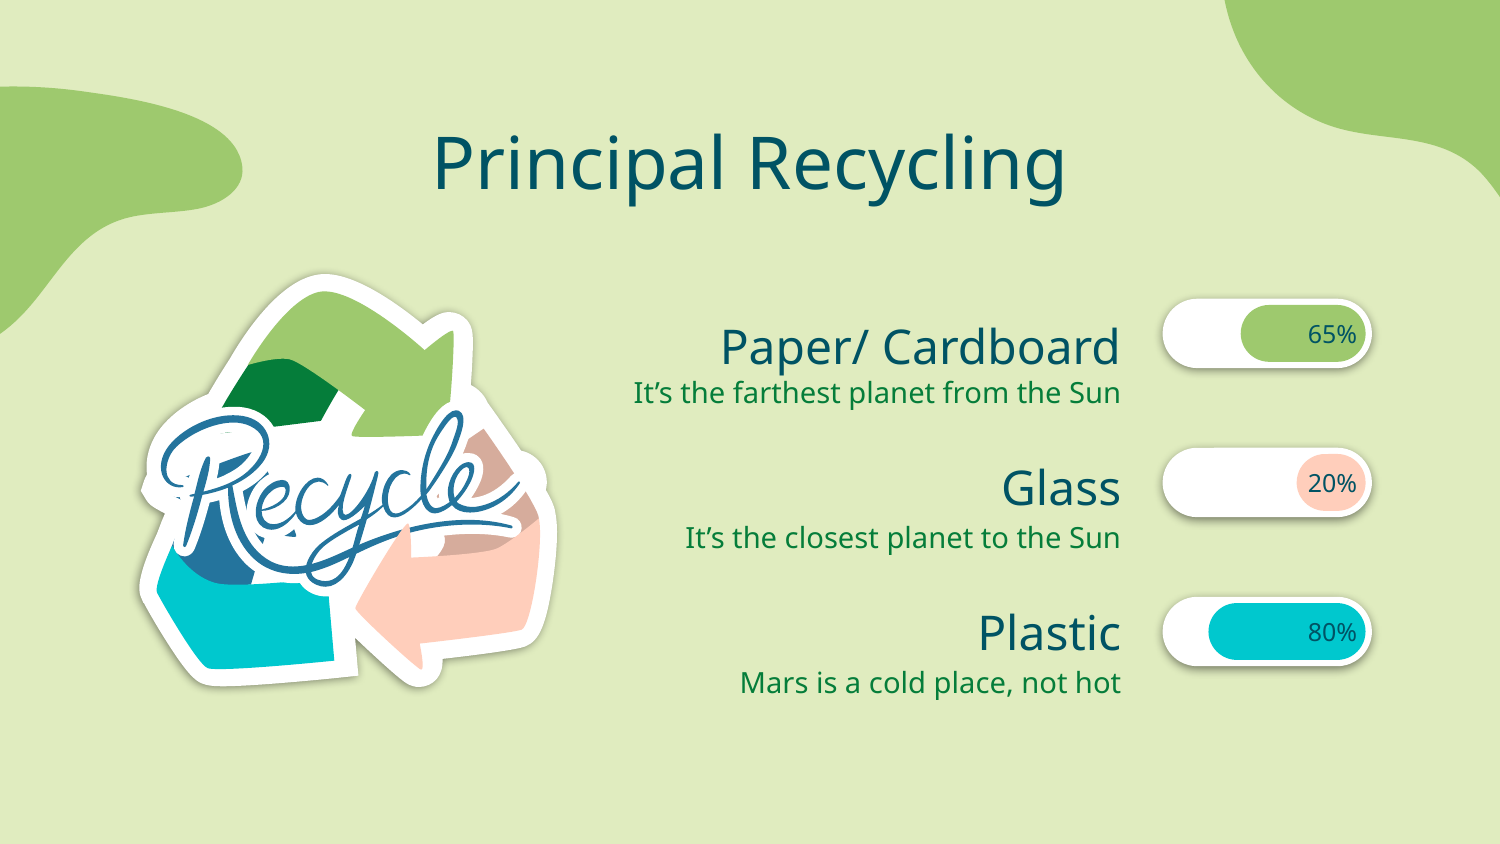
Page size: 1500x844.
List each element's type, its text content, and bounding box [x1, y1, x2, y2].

text_box [226, 359, 338, 399]
text_box [535, 508, 539, 520]
text_box [1168, 603, 1229, 660]
subtitle Mars is a cold place, not hot [586, 649, 1137, 713]
text_box 65% [1240, 304, 1366, 362]
text_box 20% [1296, 453, 1366, 511]
title Plastic [586, 586, 1137, 649]
subtitle It’s the closest planet to the Sun [586, 504, 1137, 568]
text_box [535, 518, 541, 587]
text_box [247, 291, 454, 399]
title Principal Recycling [134, 113, 1366, 208]
text_box [197, 274, 486, 399]
text_box [1168, 453, 1328, 511]
text_box [355, 602, 533, 670]
title Paper/ Cardboard [586, 296, 1137, 359]
text_box [163, 605, 335, 670]
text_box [148, 400, 531, 597]
text_box 80% [1208, 603, 1366, 660]
text_box [1168, 304, 1268, 362]
subtitle It’s the farthest planet from the Sun [586, 359, 1137, 423]
text_box [334, 391, 349, 399]
title Glass [586, 441, 1137, 504]
text_box [139, 457, 558, 687]
